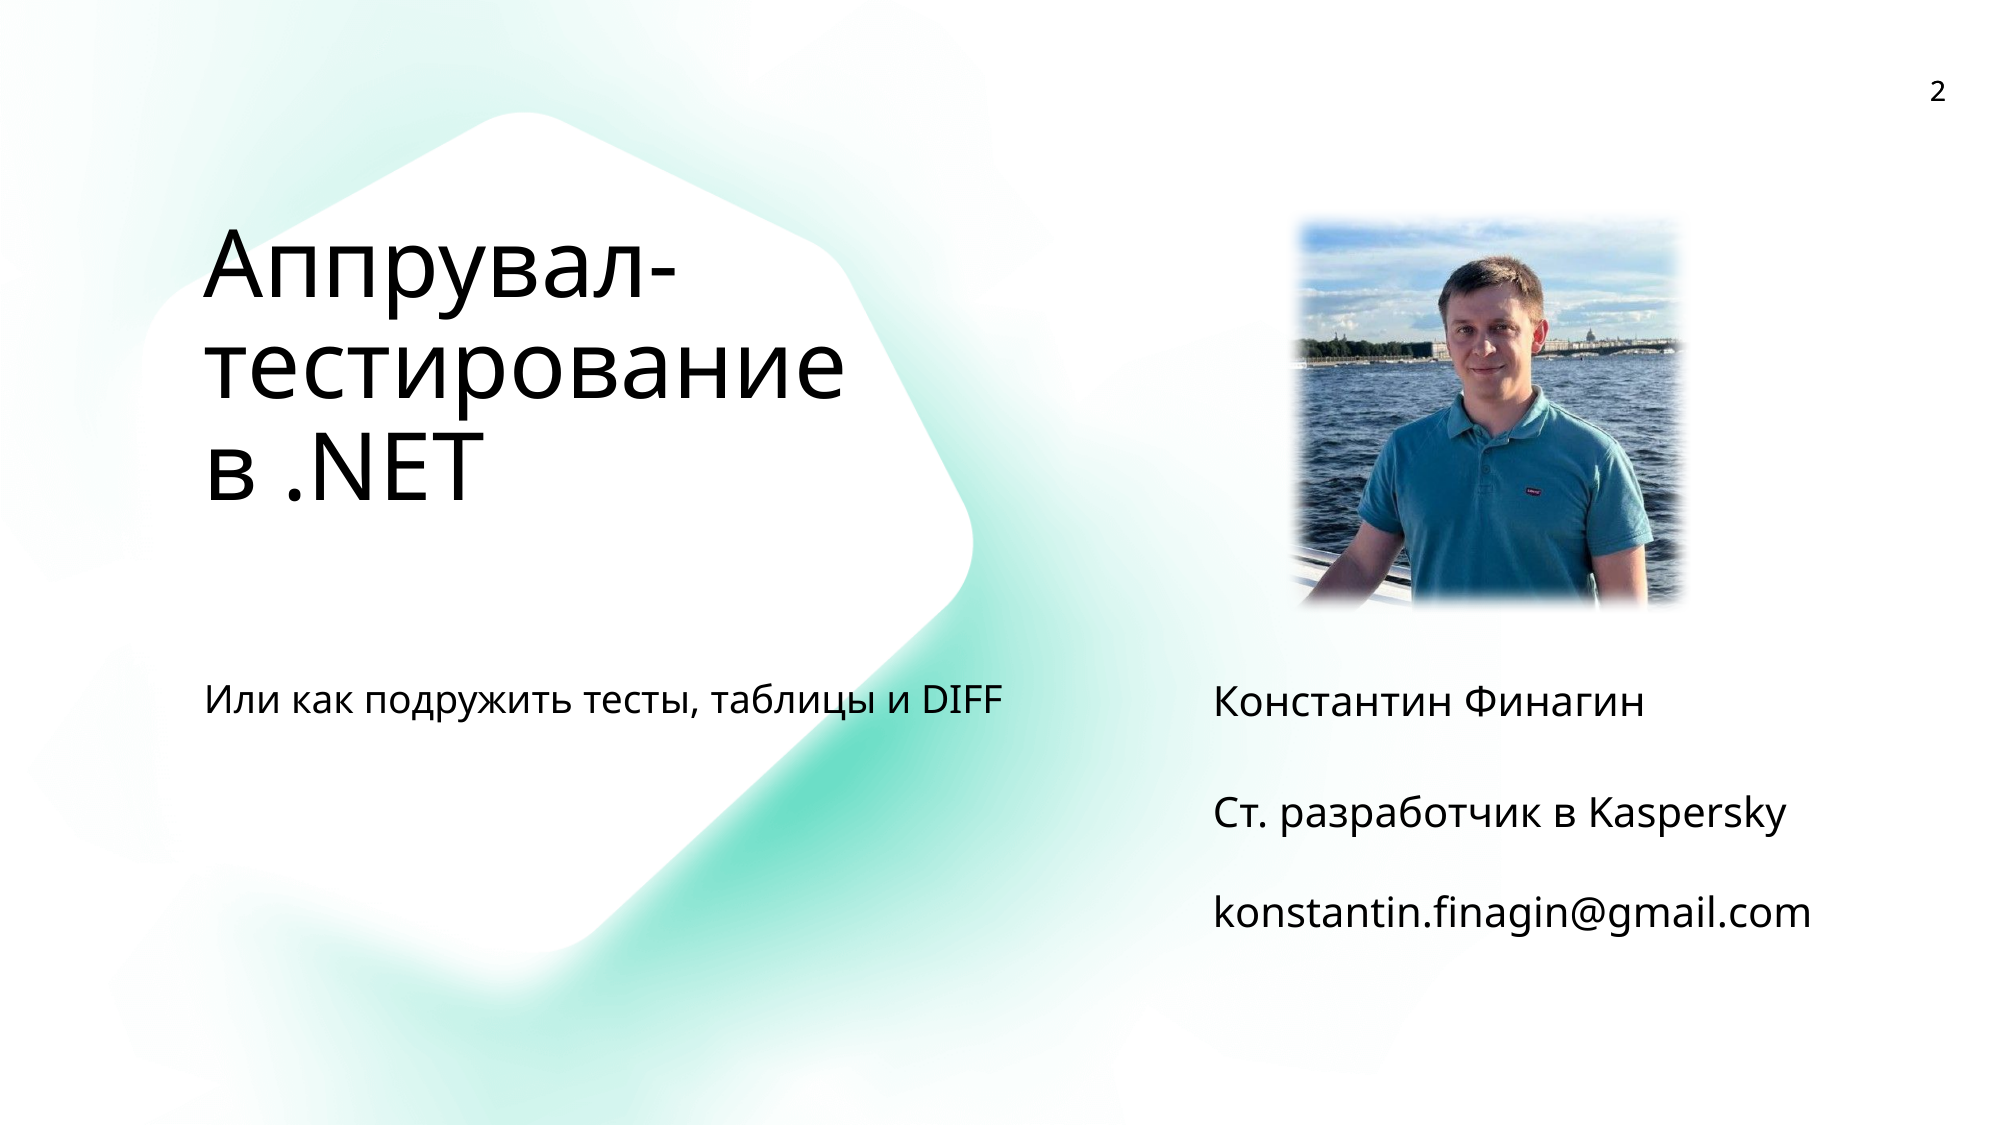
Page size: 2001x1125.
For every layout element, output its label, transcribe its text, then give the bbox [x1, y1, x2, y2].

list Аппрувал-тестирование в .NET [188, 208, 1158, 531]
picture [0, 0, 2001, 1125]
list Или как подружить тесты, таблицы и DIFF [188, 672, 1158, 1035]
list Константин Финагин Ст. разработчик в Kaspersky konstantin.finagin@gmail.com [1197, 672, 1841, 1035]
